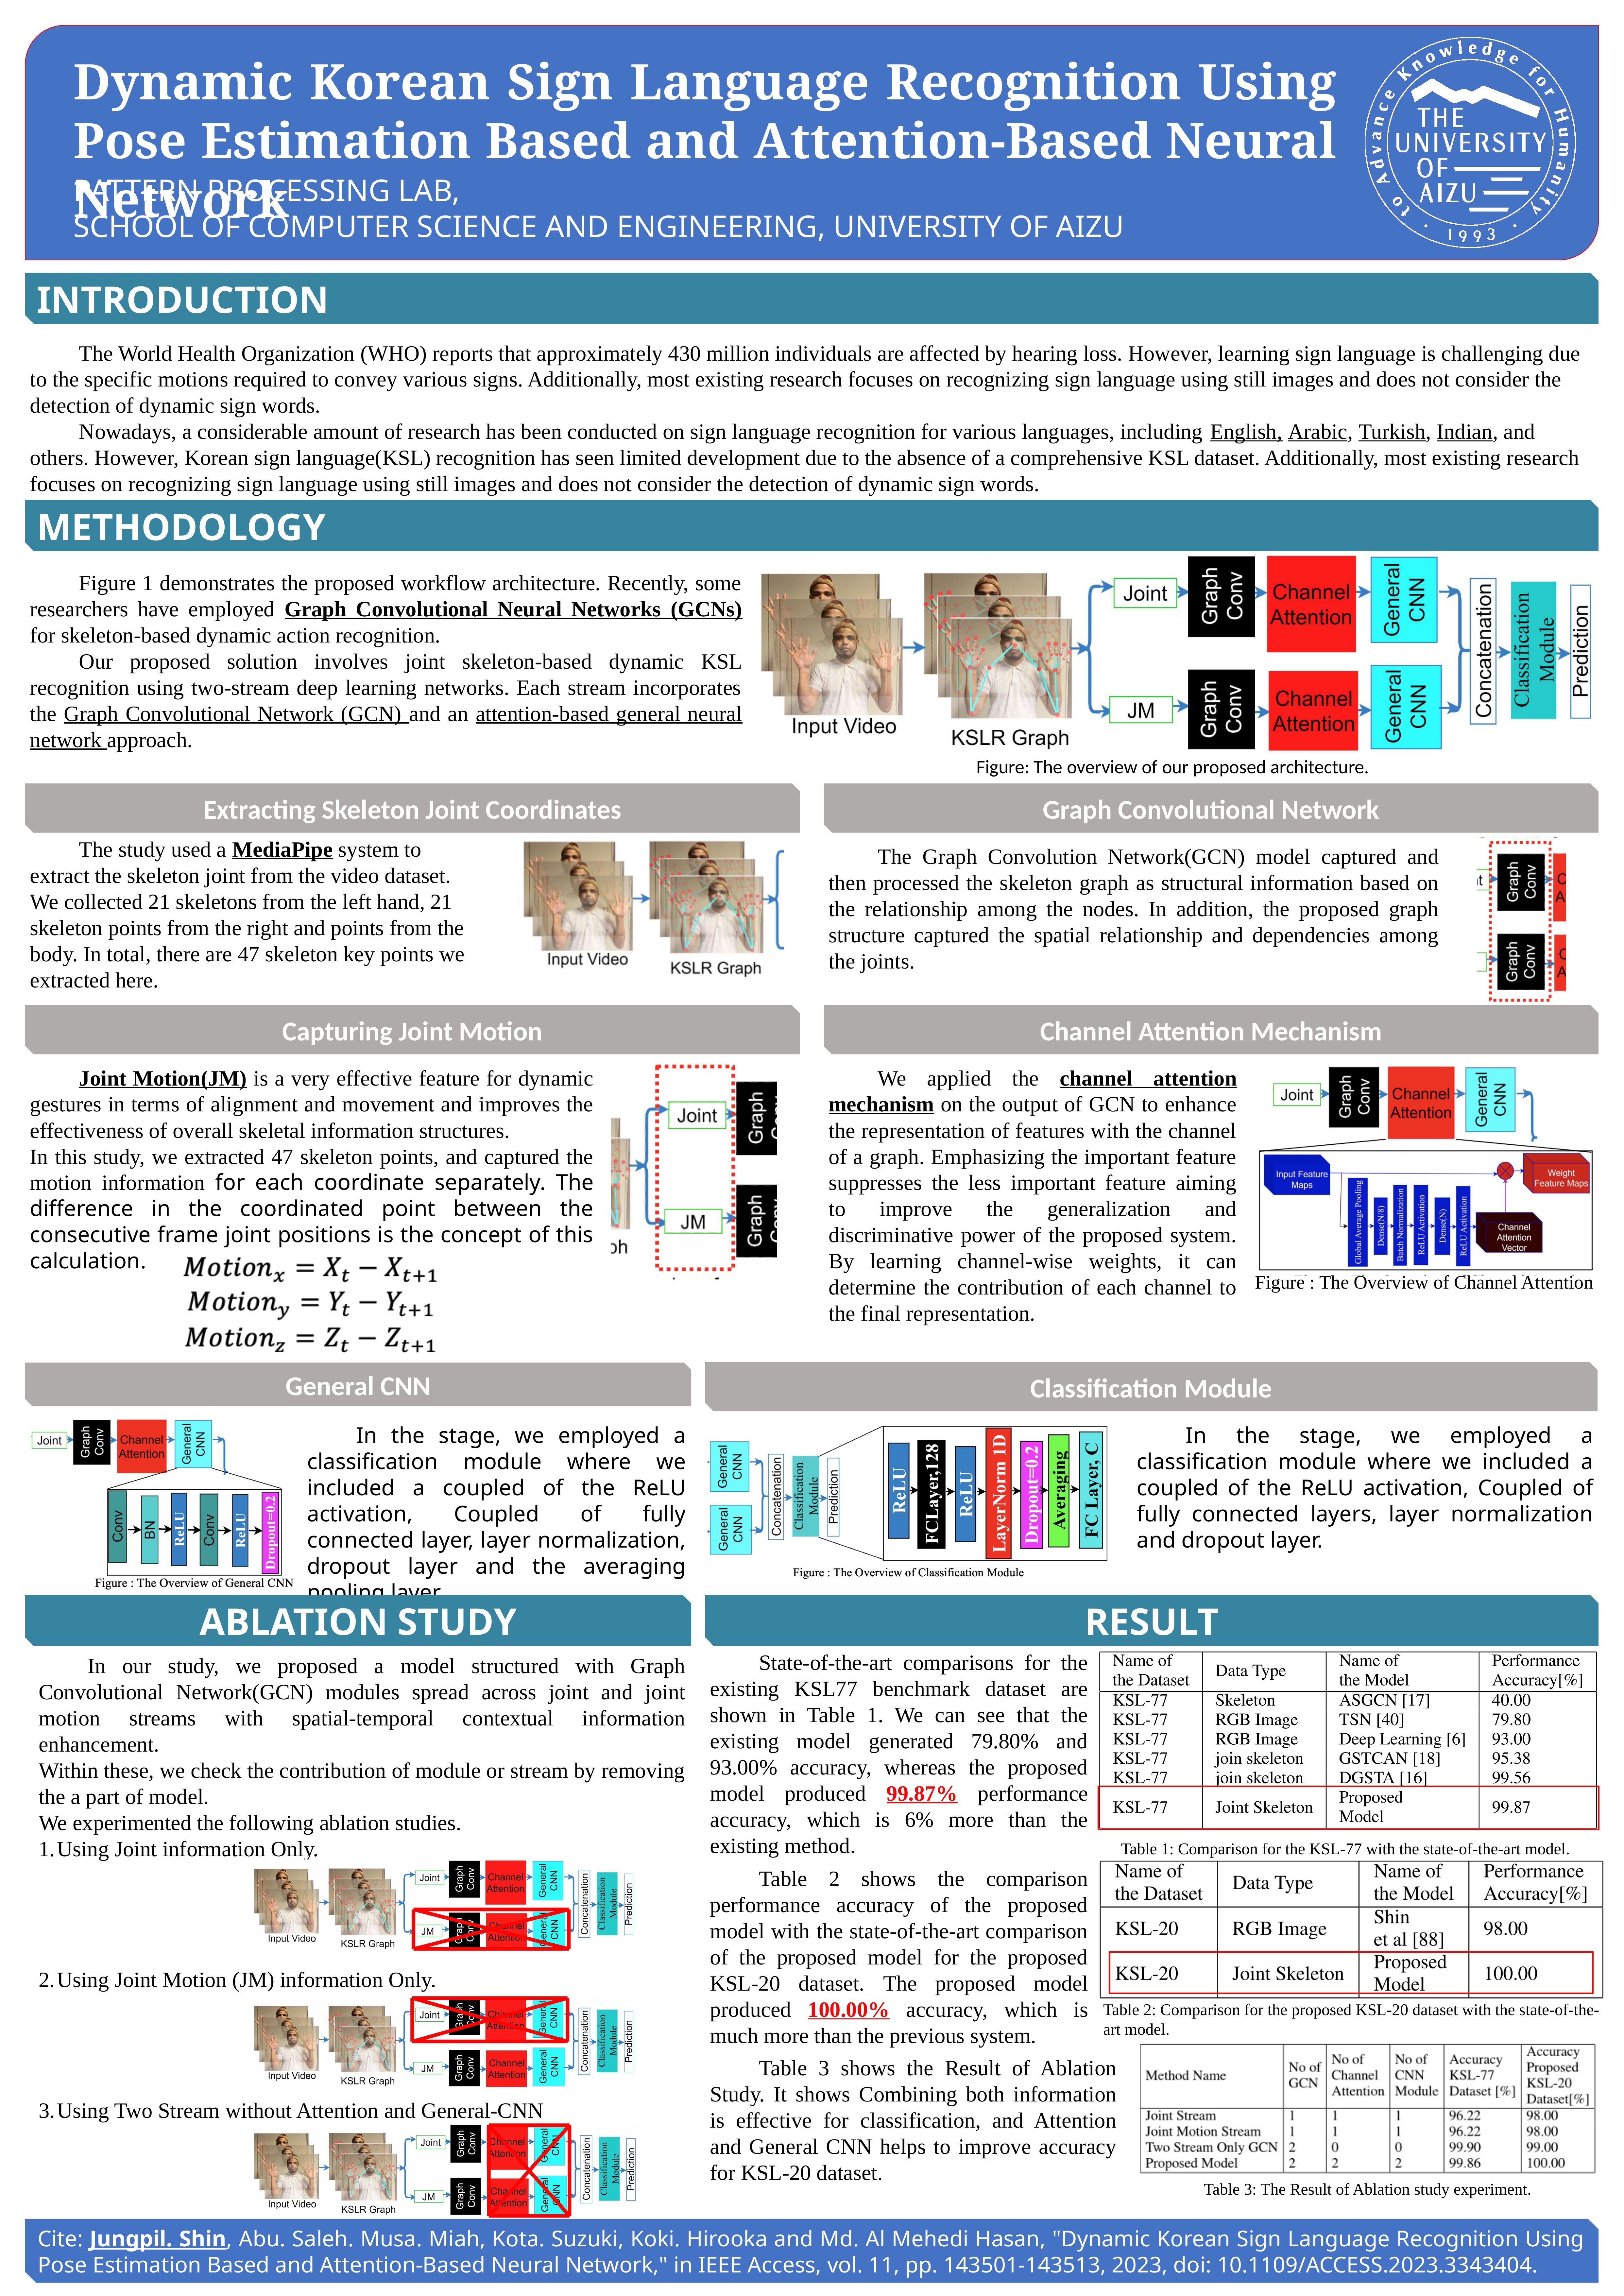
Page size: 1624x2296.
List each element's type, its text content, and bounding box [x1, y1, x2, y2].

text_box In the stage, we employed a classification module where we included a coupled of the ReLU activation, Coupled of fully connected layers, layer normalization and dropout layer. [1132, 1419, 1599, 1555]
text_box Cite: Jungpil. Shin, Abu. Saleh. Musa. Miah, Kota. Suzuki, Koki. Hirooka and Md. Al Mehedi Hasan, "Dynamic Korean Sign Language Recognition Using Pose Estimation Based and Attention-Based Neural Network," in IEEE Access, vol. 11, pp. 143501-143513, 2023, doi: 10.1109/ACCESS.2023.3343404. [25, 2219, 1599, 2283]
text_box Extracting Skeleton Joint Coordinates [25, 783, 800, 833]
text_box The Graph Convolution Network(GCN) model captured and then processed the skeleton graph as structural information based on the relationship among the nodes. In addition, the proposed graph structure captured the spatial relationship and dependencies among the joints. [824, 840, 1445, 975]
text_box Table 1: Comparison for the KSL-77 with the state-of-the-art model. [1097, 1835, 1598, 1860]
text_box Figure 1 demonstrates the proposed workflow architecture. Recently, some researchers have employed Graph Convolutional Neural Networks (GCNs) for skeleton-based dynamic action recognition. Our proposed solution involves joint skeleton-based dynamic KSL recognition using two-stream deep learning networks. Each stream incorporates the Graph Convolutional Network (GCN) and an attention-based general neural network approach. [25, 566, 747, 754]
text_box General CNN [25, 1362, 692, 1407]
text_box Table 2: Comparison for the proposed KSL-20 dataset with the state-of-the-art model. [1098, 1996, 1607, 2041]
picture [1098, 1650, 1599, 1830]
text_box RESULT [705, 1595, 1599, 1646]
picture [25, 1417, 302, 1592]
text_box The World Health Organization (WHO) reports that approximately 430 million individuals are affected by hearing loss. However, learning sign language is challenging due to the specific motions required to convey various signs. Additionally, most existing research focuses on recognizing sign language using still images and does not consider the detection of dynamic sign words. Nowadays, a considerable amount of research has been conducted on sign language recognition for various languages, including English, Arabic, Turkish, Indian, and others. However, Korean sign language(KSL) recognition has seen limited development due to the absence of a comprehensive KSL dataset. Additionally, most existing research focuses on recognizing sign language using still images and does not consider the detection of dynamic sign words. [25, 336, 1599, 498]
text_box Table 2 shows the comparison performance accuracy of the proposed model with the state-of-the-art comparison of the proposed model for the proposed KSL-20 dataset. The proposed model produced 100.00% accuracy, which is much more than the previous system. [705, 1862, 1093, 2050]
text_box We applied the channel attention mechanism on the output of GCN to enhance the representation of features with the channel of a graph. Emphasizing the important feature suppresses the less important feature aiming to improve the generalization and discriminative power of the proposed system. By learning channel-wise weights, it can determine the contribution of each channel to the final representation. [824, 1061, 1242, 1341]
picture [1477, 837, 1566, 1006]
text_box Dynamic Korean Sign Language Recognition Using Pose Estimation Based and Attention-Based Neural Network [68, 48, 1342, 230]
picture [1137, 2041, 1599, 2178]
text_box State-of-the-art comparisons for the existing KSL77 benchmark dataset are shown in Table 1. We can see that the existing model generated 79.80% and 93.00% accuracy, whereas the proposed model produced 99.87% performance accuracy, which is 6% more than the existing method. [705, 1646, 1093, 1860]
picture [611, 1061, 777, 1279]
text_box PATTERN PROCESSING LAB, SCHOOL OF COMPUTER SCIENCE AND ENGINEERING, UNIVERSITY OF AIZU [68, 230, 1342, 246]
text_box In our study, we proposed a model structured with Graph Convolutional Network(GCN) modules spread across joint and joint motion streams with spatial-temporal contextual information enhancement. Within these, we check the contribution of module or stream by removing the a part of model. We experimented the following ablation studies. Using Joint information Only. Using Joint Motion (JM) information Only. Using Two Stream without Attention and General-CNN [34, 1649, 692, 2125]
text_box ABLATION STUDY [25, 1595, 692, 1646]
picture [252, 2123, 637, 2218]
text_box Channel Attention Mechanism [824, 1005, 1599, 1054]
text_box [25, 25, 1599, 260]
picture [252, 1859, 635, 1951]
picture [694, 1413, 1111, 1579]
text_box Classification Module [705, 1362, 1598, 1412]
text_box Figure : The Overview of Channel Attention [1250, 1267, 1599, 1295]
text_box Graph Convolutional Network [824, 783, 1599, 833]
text_box The study used a MediaPipe system to extract the skeleton joint from the video dataset. We collected 21 skeletons from the left hand, 21 skeleton points from the right and points from the body. In total, there are 47 skeleton key points we extracted here. [25, 832, 489, 995]
text_box In the stage, we employed a classification module where we included a coupled of the ReLU activation, Coupled of fully connected layer, layer normalization, dropout layer and the averaging pooling layer. [302, 1419, 691, 1603]
picture [747, 539, 1599, 762]
picture [517, 819, 784, 986]
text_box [1098, 1859, 1606, 2000]
text_box Figure: The overview of our proposed architecture. [747, 762, 1599, 780]
text_box Table 3 shows the Result of Ablation Study. It shows Combining both information is effective for classification, and Attention and General CNN helps to improve accuracy for KSL-20 dataset. [705, 2051, 1122, 2187]
text_box Joint Motion(JM) is a very effective feature for dynamic gestures in terms of alignment and movement and improves the effectiveness of overall skeletal information structures. In this study, we extracted 47 skeleton points, and captured the motion information for each coordinate separately. The difference in the coordinated point between the consecutive frame joint positions is the concept of this calculation. [25, 1061, 599, 1276]
picture [252, 1996, 635, 2088]
text_box INTRODUCTION [25, 273, 1599, 324]
picture [1252, 1060, 1599, 1276]
text_box Capturing Joint Motion [25, 1005, 800, 1054]
picture [1364, 37, 1576, 248]
text_box METHODOLOGY [25, 500, 1599, 551]
text_box Table 3: The Result of Ablation study experiment. [1144, 2178, 1592, 2201]
picture [179, 1251, 445, 1362]
